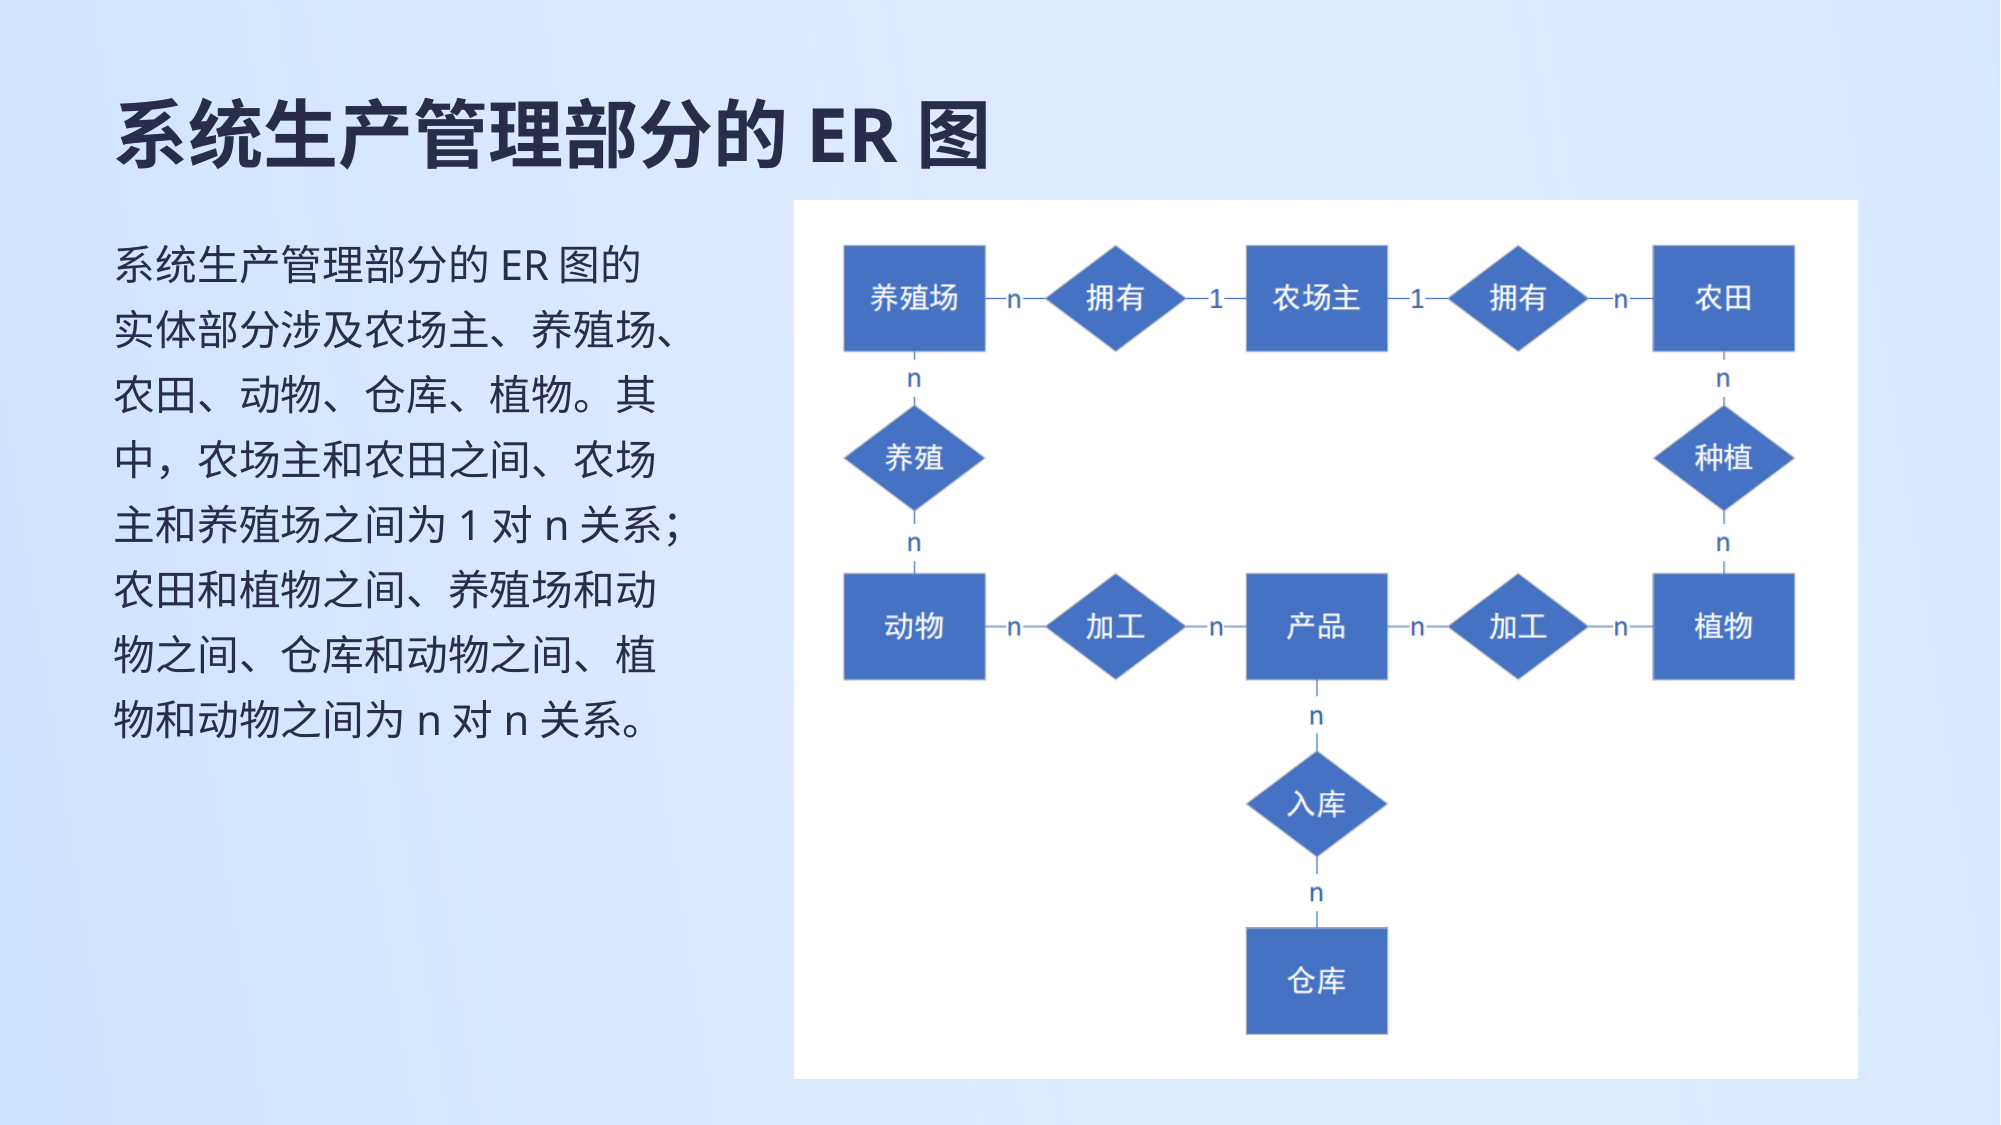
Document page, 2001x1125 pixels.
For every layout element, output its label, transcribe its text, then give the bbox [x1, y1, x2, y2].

title 系统生产管理部分的ER图 [113, 59, 1886, 178]
list 系统生产管理部分的ER图的实体部分涉及农场主、养殖场、农田、动物、仓库、植物。其中，农场主和农田之间、农场主和养殖场之间为1对n关系；农田和植物之间、养殖场和动物之间、仓库和动物之间、植物和动物之间为n对n关系。 [113, 223, 680, 1014]
picture [794, 200, 1858, 1079]
